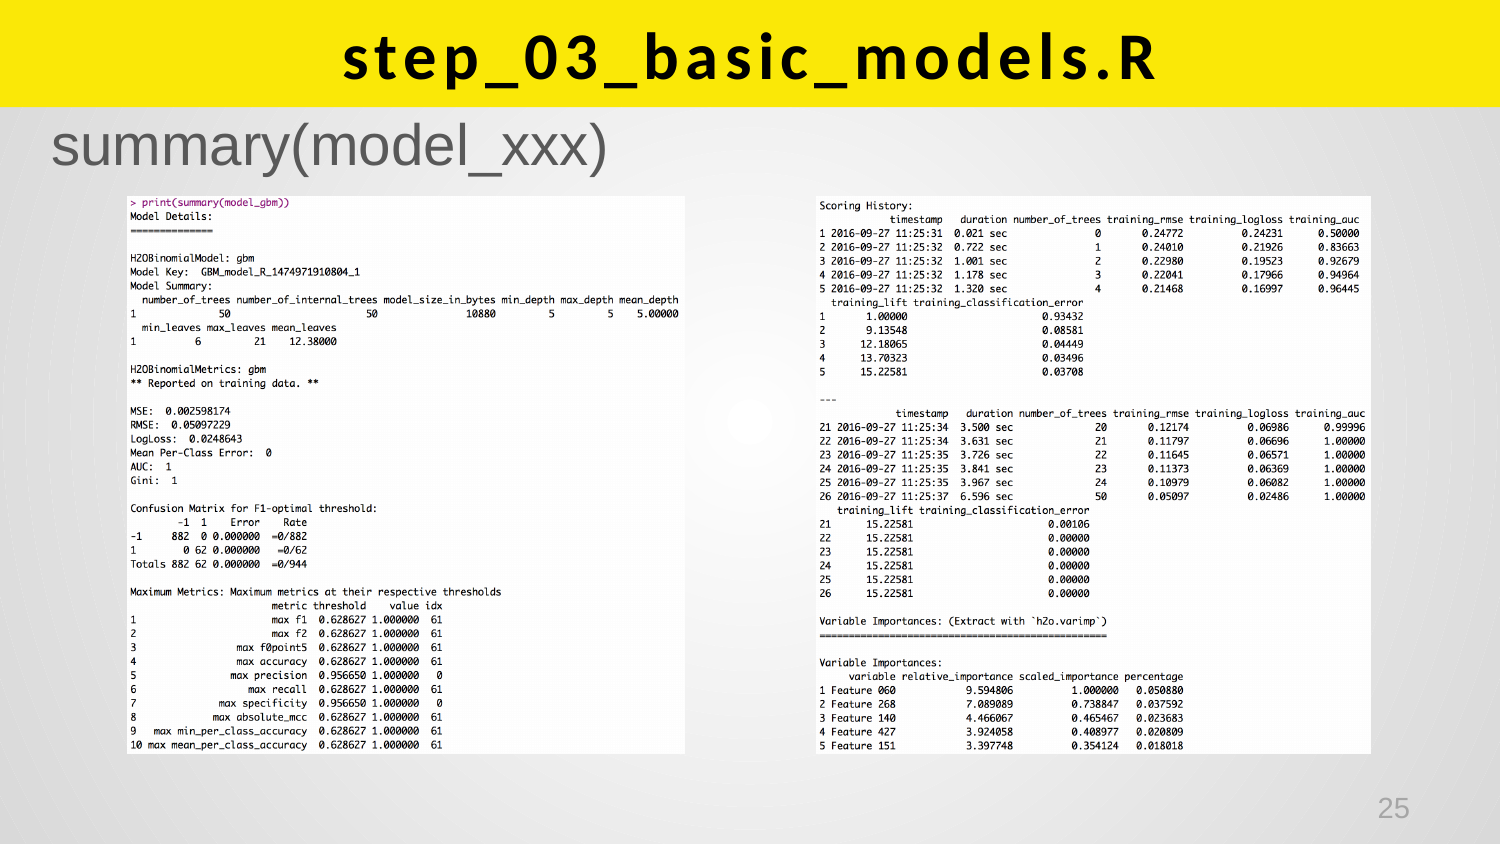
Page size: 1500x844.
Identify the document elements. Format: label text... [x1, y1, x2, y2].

text_box summary(model_xxx) [36, 100, 625, 185]
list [127, 196, 685, 754]
title step_03_basic_models.R [75, 0, 1425, 108]
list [816, 196, 1371, 754]
slide_number 25 [1074, 782, 1425, 827]
